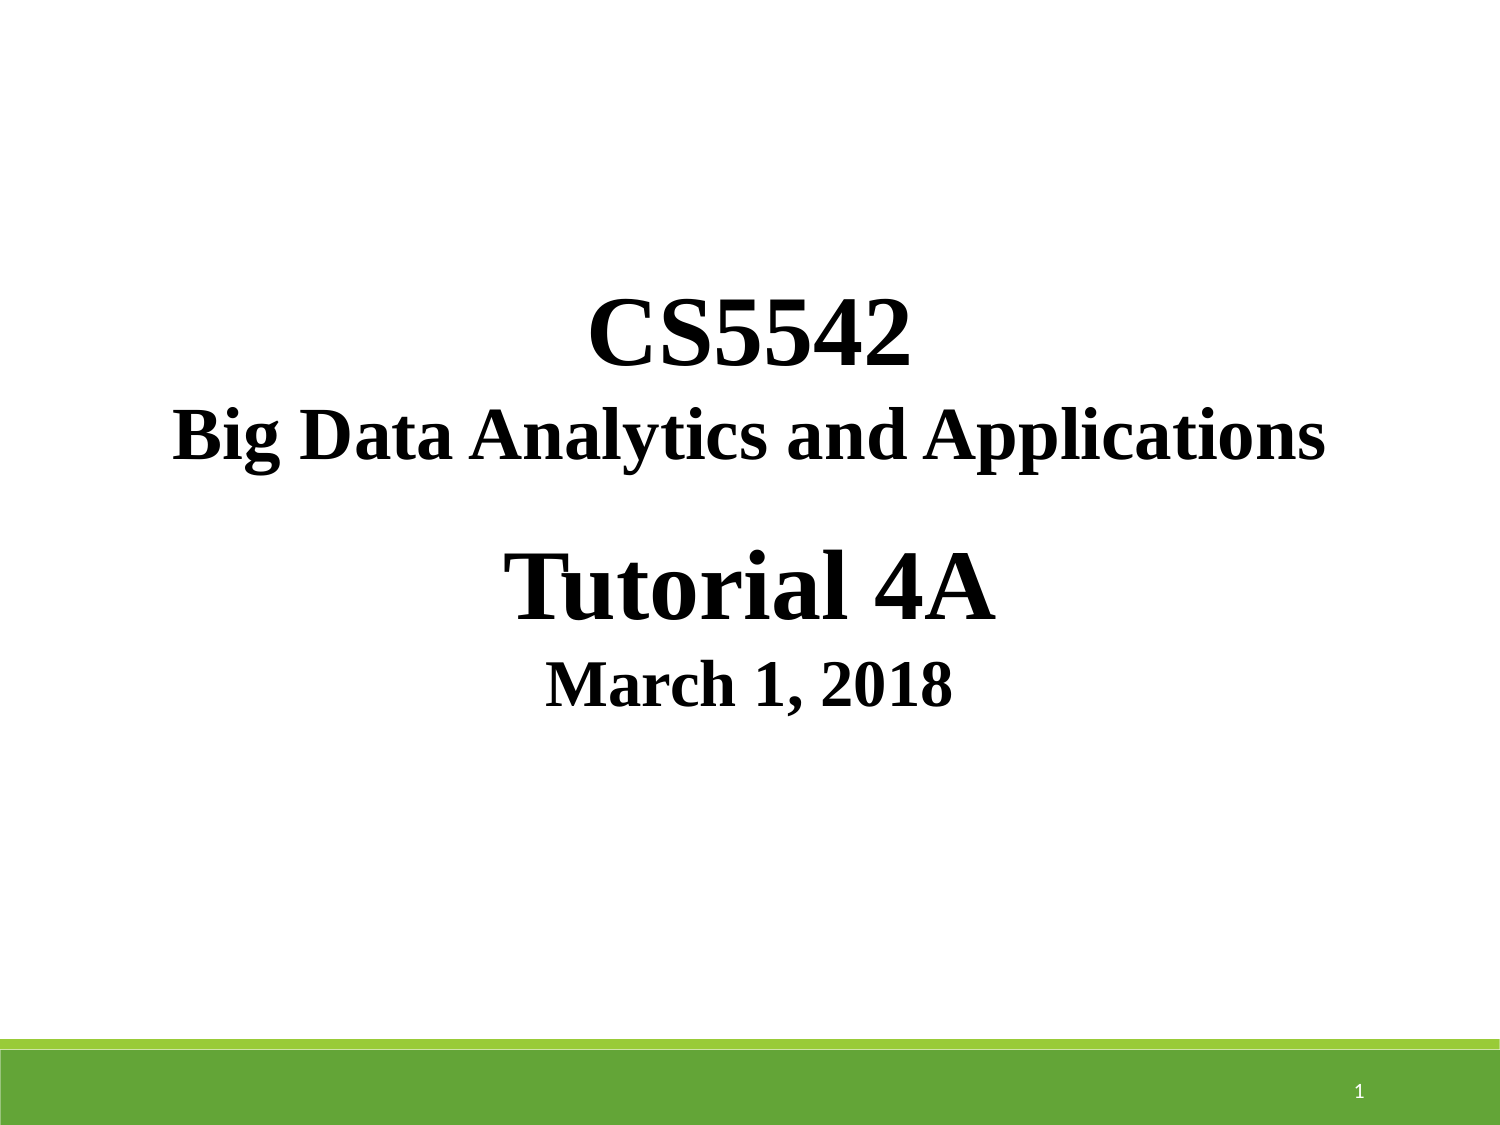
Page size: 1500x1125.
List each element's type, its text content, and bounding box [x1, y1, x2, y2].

slide_number 1 [1218, 1059, 1380, 1120]
text_box CS5542 Big Data Analytics and Applications Tutorial 4A March 1, 2018 [131, 257, 1369, 728]
